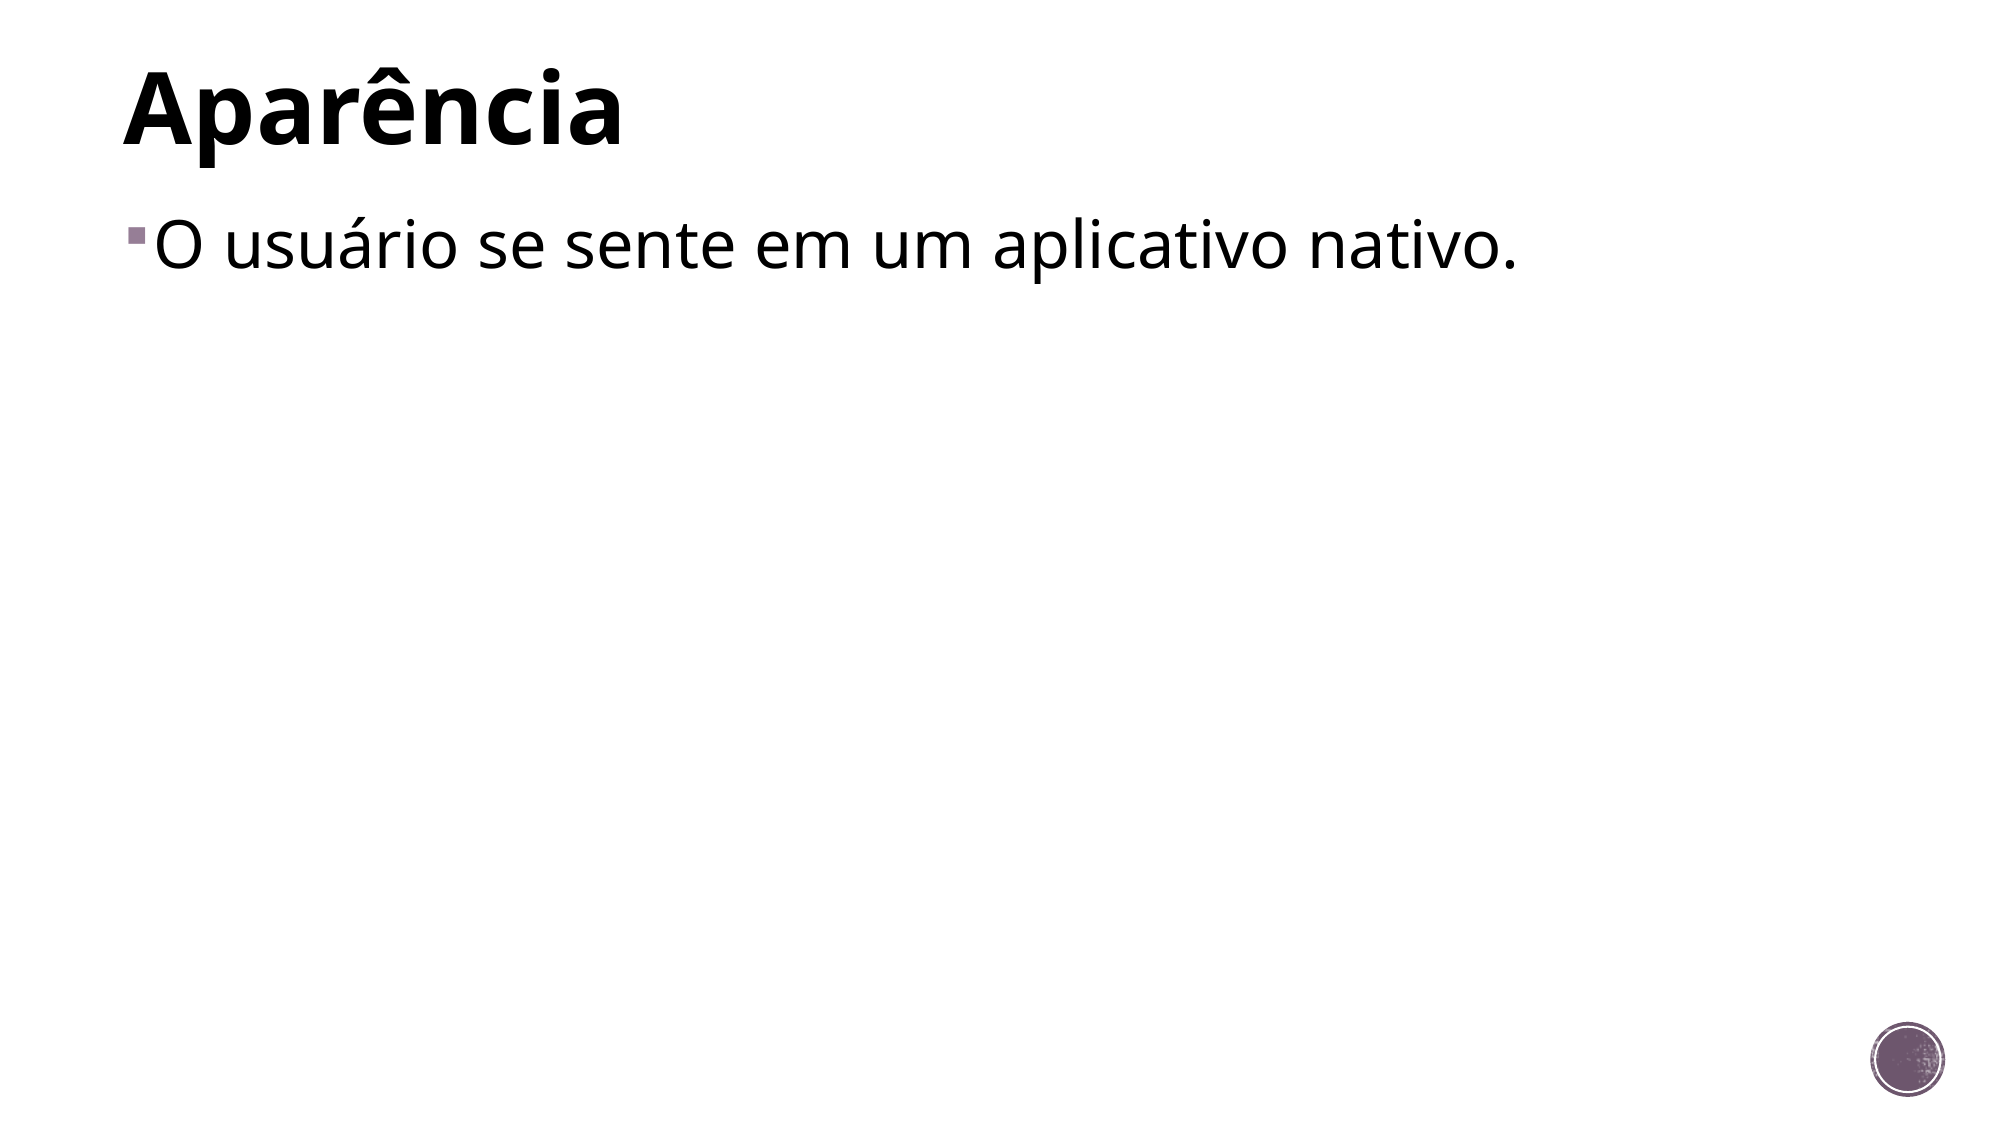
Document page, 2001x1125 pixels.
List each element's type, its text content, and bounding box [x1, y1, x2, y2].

title Aparência [108, 48, 1475, 177]
list O usuário se sente em um aplicativo nativo. [108, 203, 1907, 1077]
